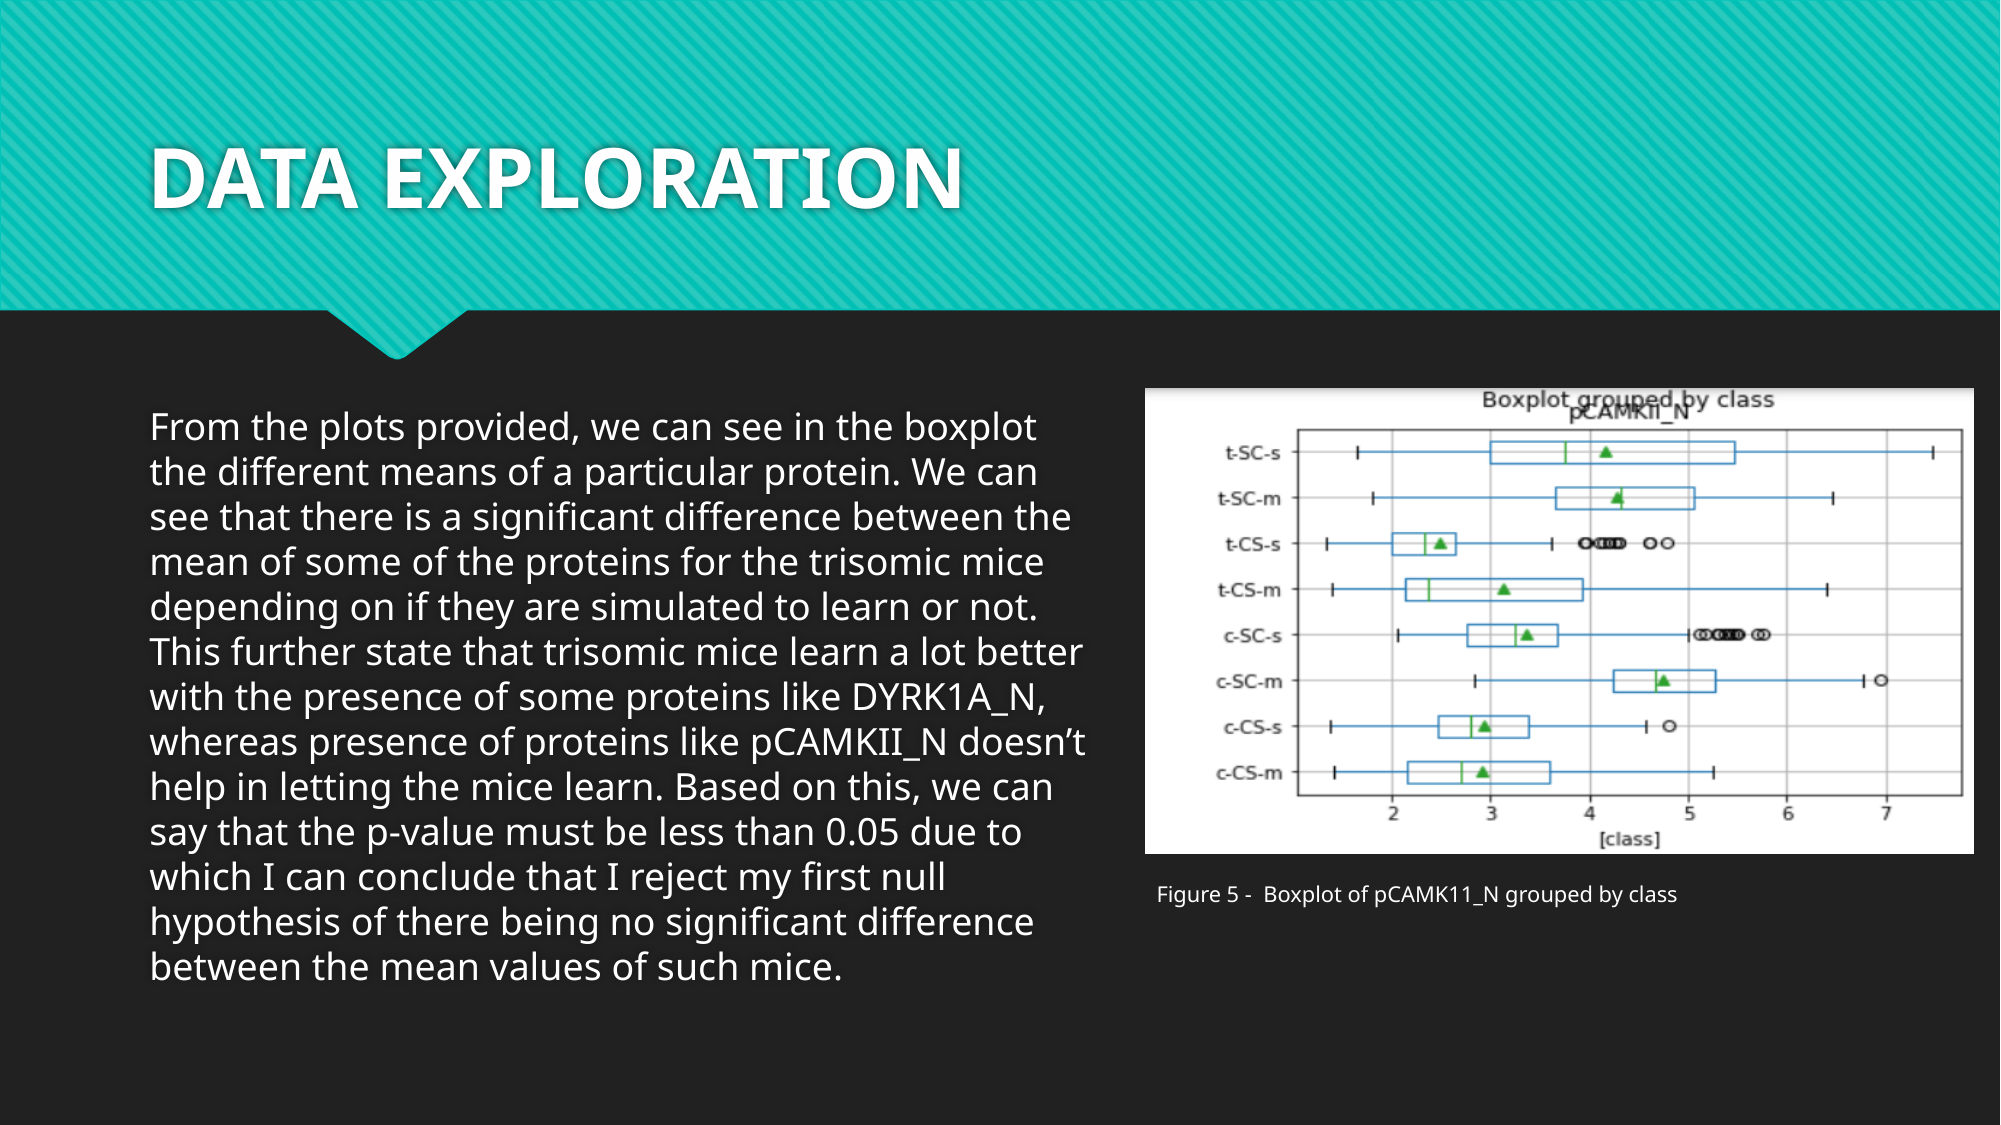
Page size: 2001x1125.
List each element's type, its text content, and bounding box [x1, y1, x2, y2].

title DATA EXPLORATION [132, 73, 1868, 233]
picture [1145, 388, 1974, 855]
text_box Figure 5 - Boxplot of pCAMK11_N grouped by class [1141, 873, 1694, 915]
list From the plots provided, we can see in the boxplot the different means of a particular protein. We can see that there is a significant difference between the mean of some of the proteins for the trisomic mice depending on if they are simulated to learn or not. This further state that trisomic mice learn a lot better with the presence of some proteins like DYRK1A_N, whereas presence of proteins like pCAMKII_N doesn’t help in letting the mice learn. Based on this, we can say that the p-value must be less than 0.05 due to which I can conclude that I reject my first null hypothesis of there being no significant difference between the mean values of such mice. [134, 364, 1105, 1091]
